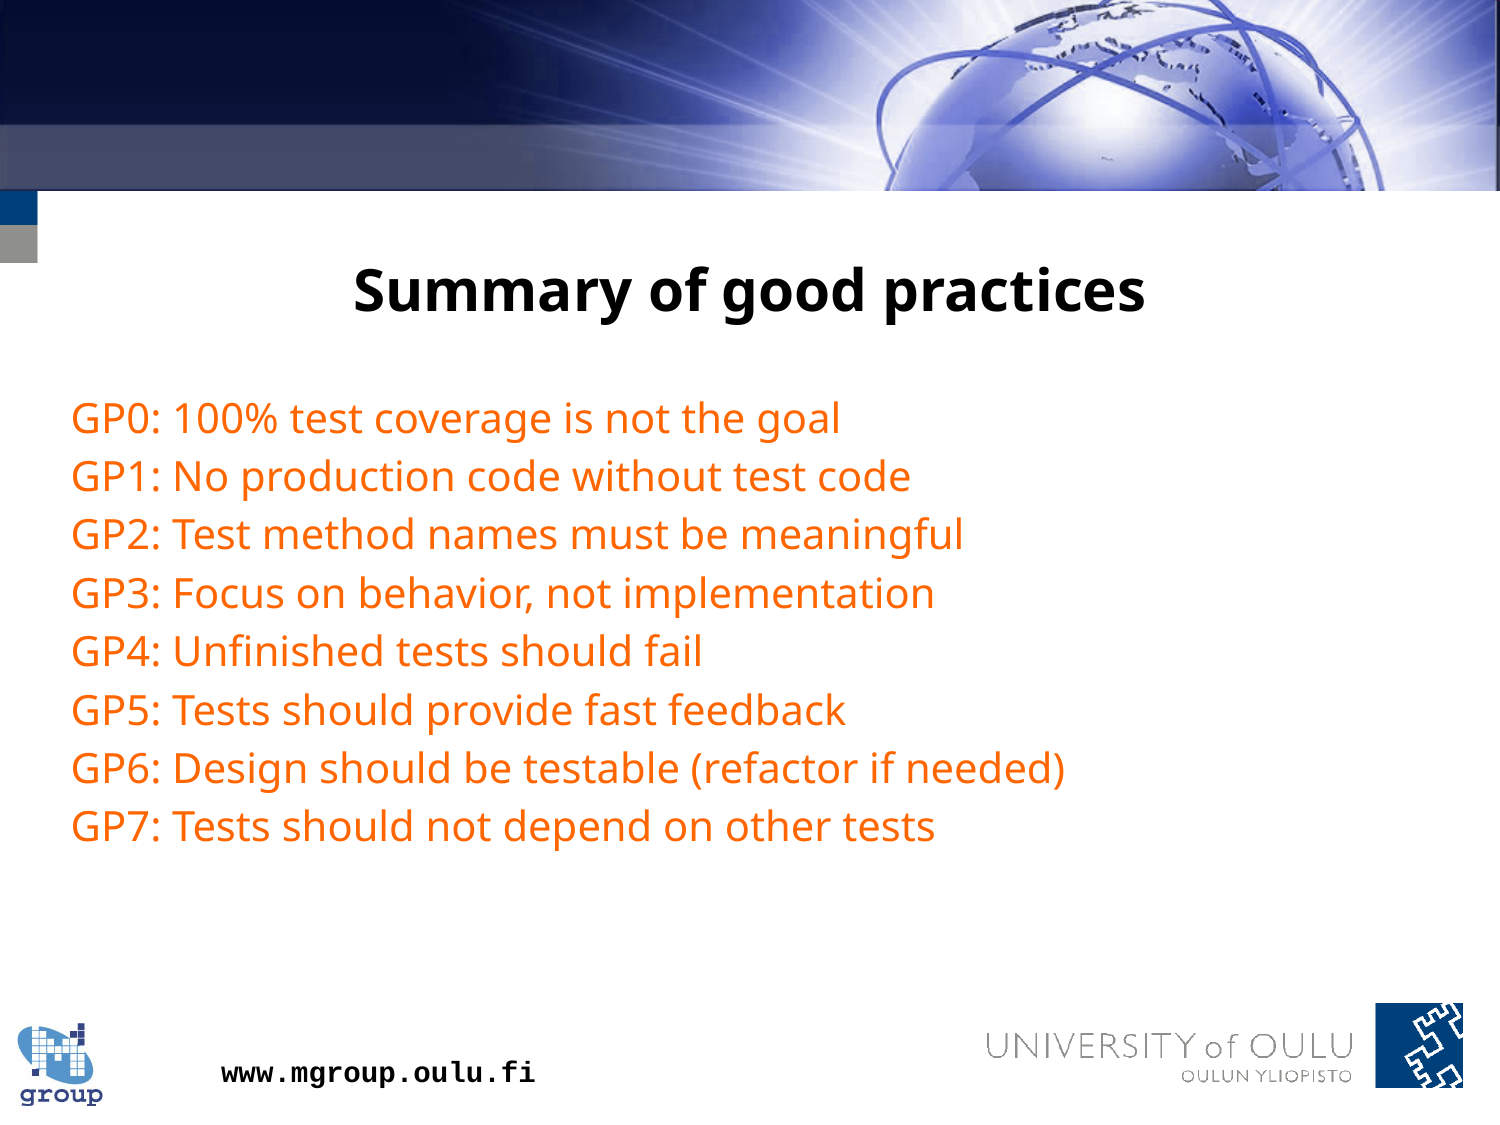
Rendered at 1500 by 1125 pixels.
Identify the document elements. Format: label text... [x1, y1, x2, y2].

picture [987, 1003, 1463, 1088]
title Summary of good practices [112, 194, 1388, 382]
picture [17, 1023, 103, 1106]
picture [0, 0, 1500, 263]
subtitle GP0: 100% test coverage is not the goal GP1: No production code without test code GP2: Test method names must be meaningful GP3: Focus on behavior, not implementation GP4: Unfinished tests should fail GP5: Tests should provide fast feedback GP6: Design should be testable (refactor if needed) GP7: Tests should not depend on other tests [55, 384, 1454, 629]
